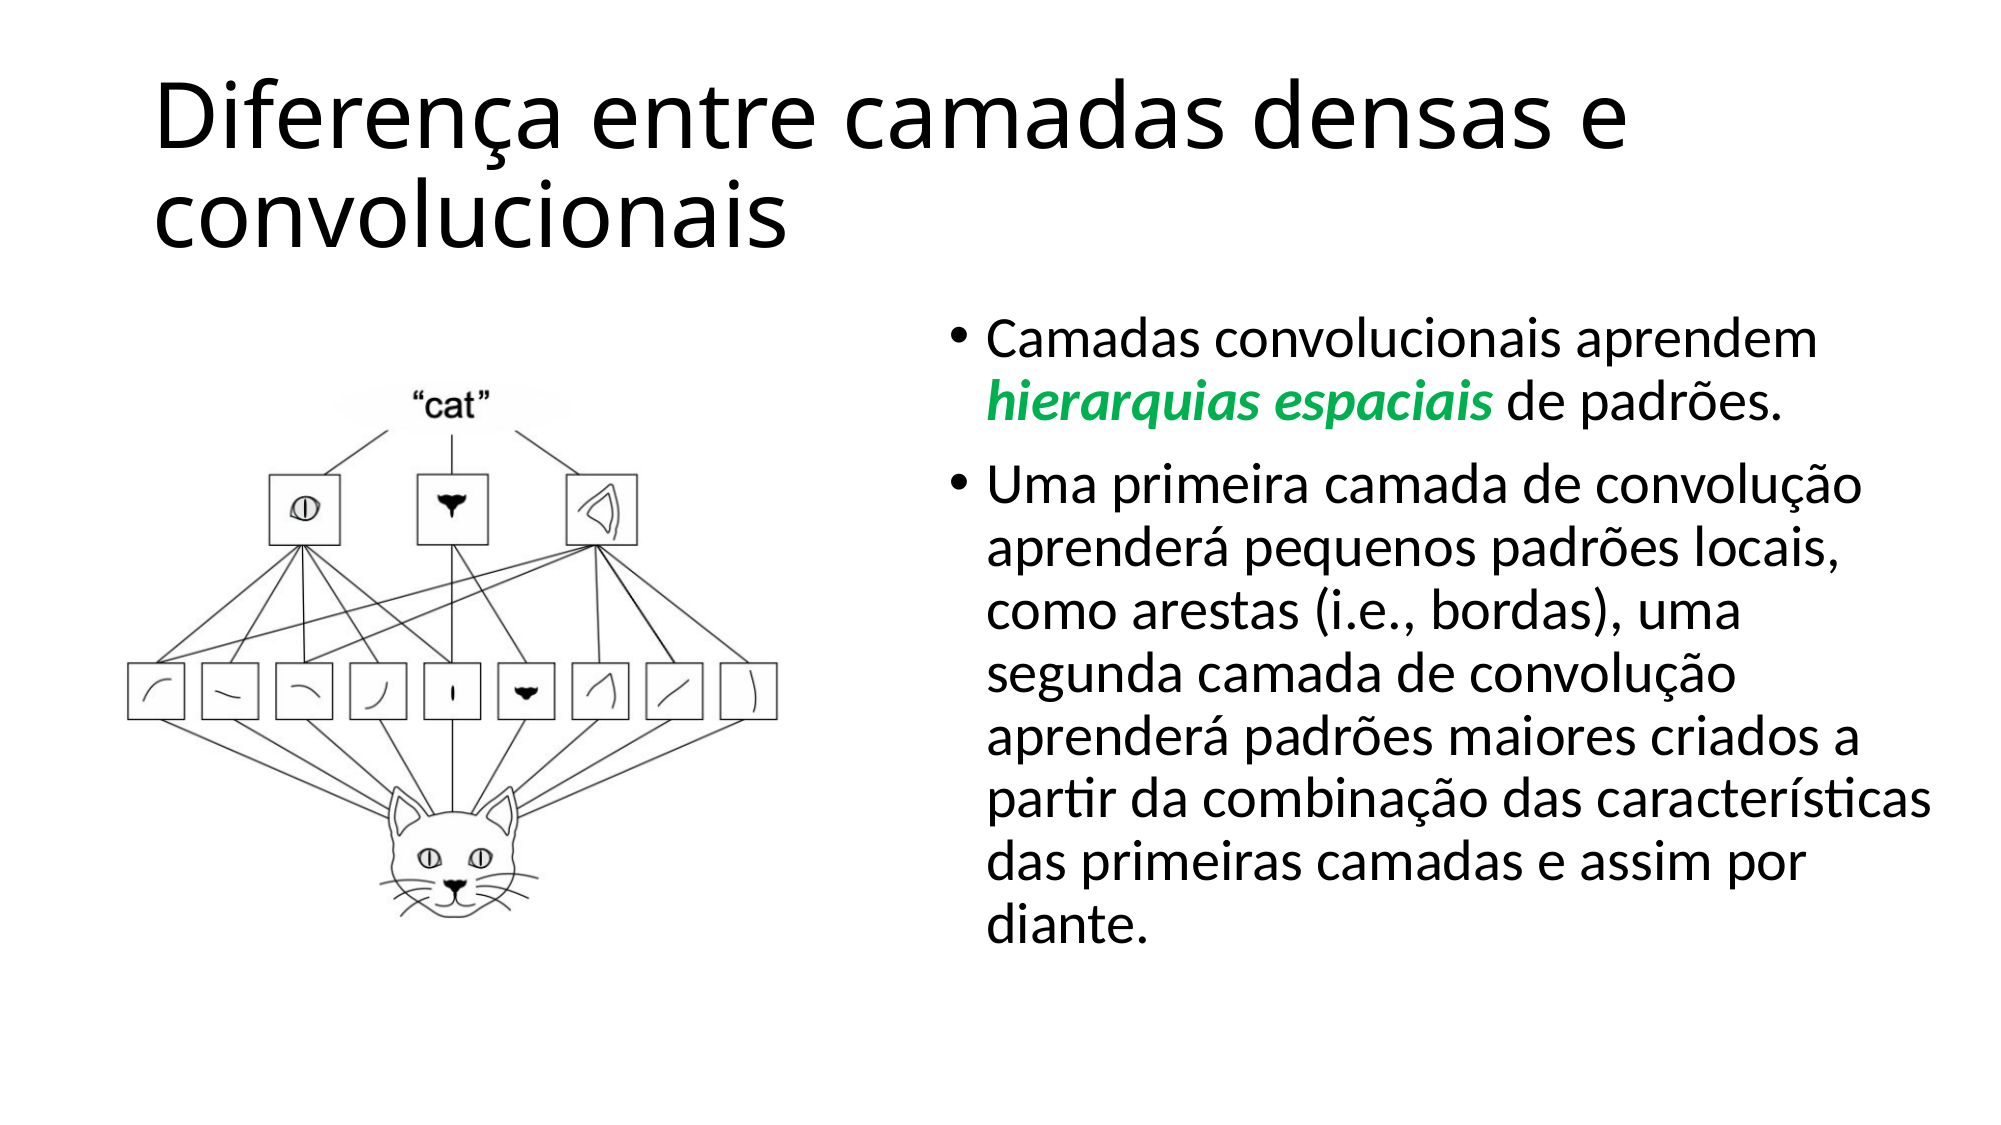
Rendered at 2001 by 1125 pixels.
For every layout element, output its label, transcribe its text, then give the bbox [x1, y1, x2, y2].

title Diferença entre camadas densas e convolucionais [137, 59, 1863, 278]
list Camadas convolucionais aprendem hierarquias espaciais de padrões. Uma primeira camada de convolução aprenderá pequenos padrões locais, como arestas (i.e., bordas), uma segunda camada de convolução aprenderá padrões maiores criados a partir da combinação das características das primeiras camadas e assim por diante. [933, 299, 1967, 1125]
picture [123, 370, 781, 925]
